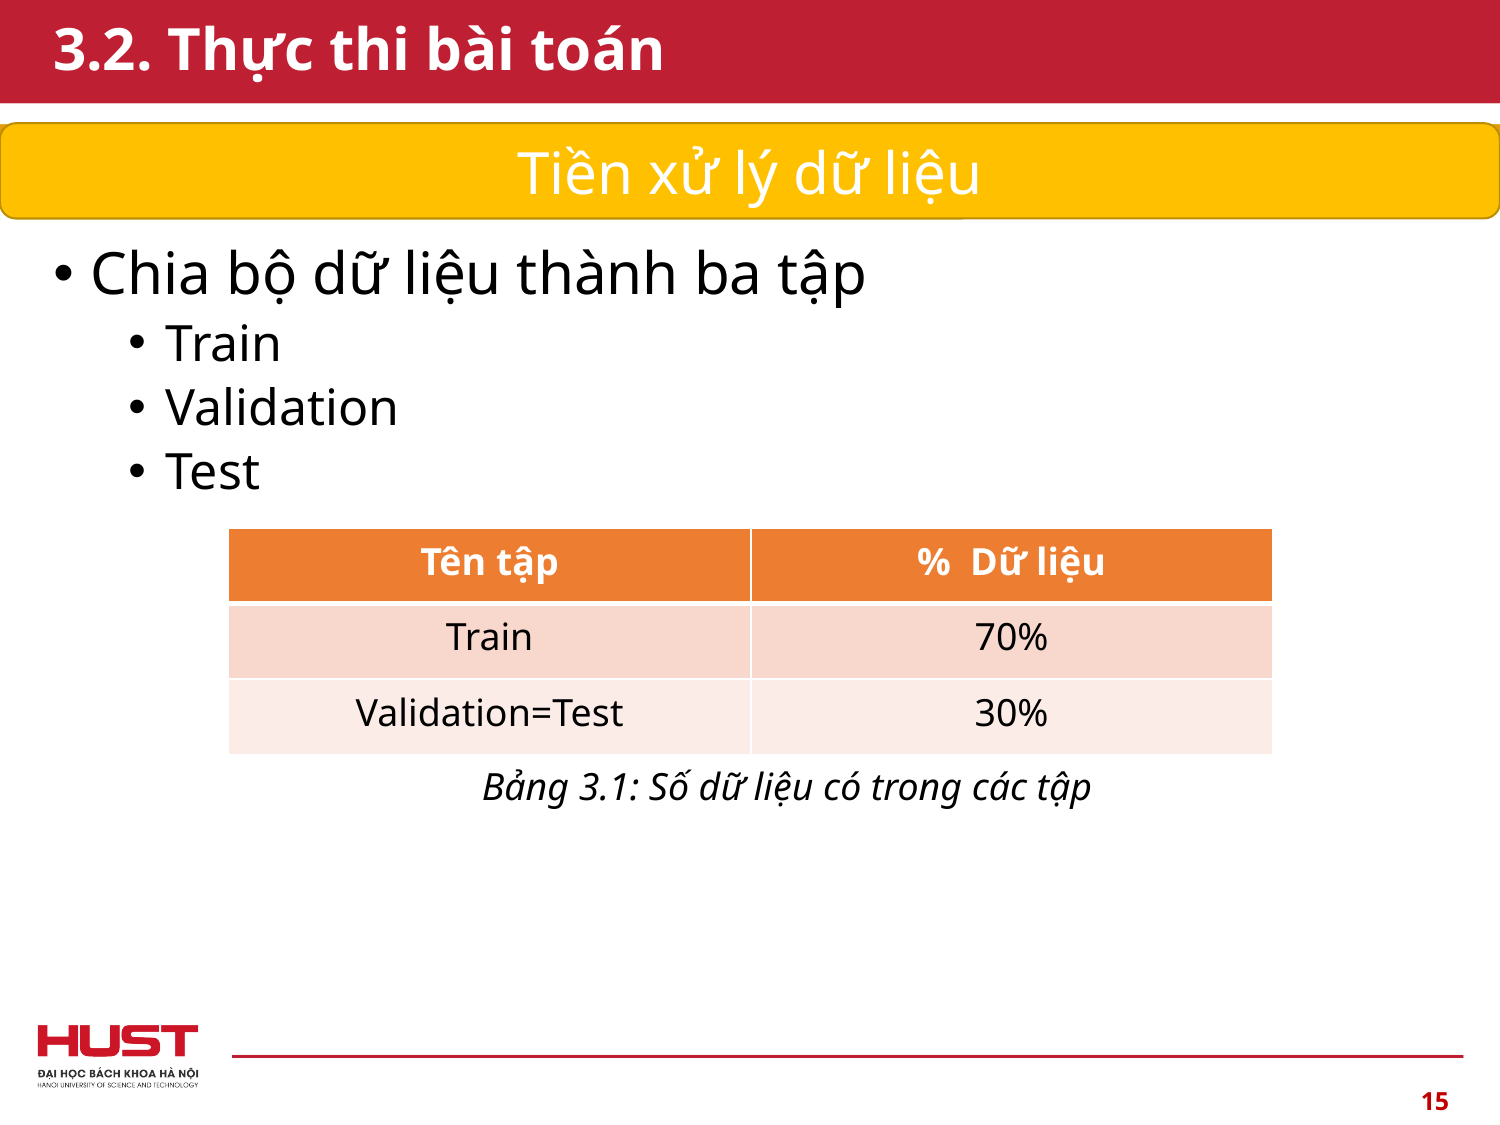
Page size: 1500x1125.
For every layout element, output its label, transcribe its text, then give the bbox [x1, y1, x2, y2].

table_header % Dữ liệu [752, 529, 1272, 601]
picture [0, 0, 1500, 131]
table_cell Train [229, 606, 750, 678]
picture [0, 211, 1500, 1125]
table_cell 30% [752, 680, 1272, 754]
list Chia bộ dữ liệu thành ba tập Train Validation Test Bảng 3.1: Số dữ liệu có trong các tập [38, 237, 1462, 1036]
table_header Tên tập [229, 529, 750, 601]
text_box Tiền xử lý dữ liệu [0, 122, 1500, 220]
table_cell Validation=Test [229, 680, 750, 754]
slide_number 15 [1126, 1078, 1464, 1125]
table_cell 70% [752, 606, 1272, 678]
title 3.2. Thực thi bài toán [38, 12, 1462, 87]
